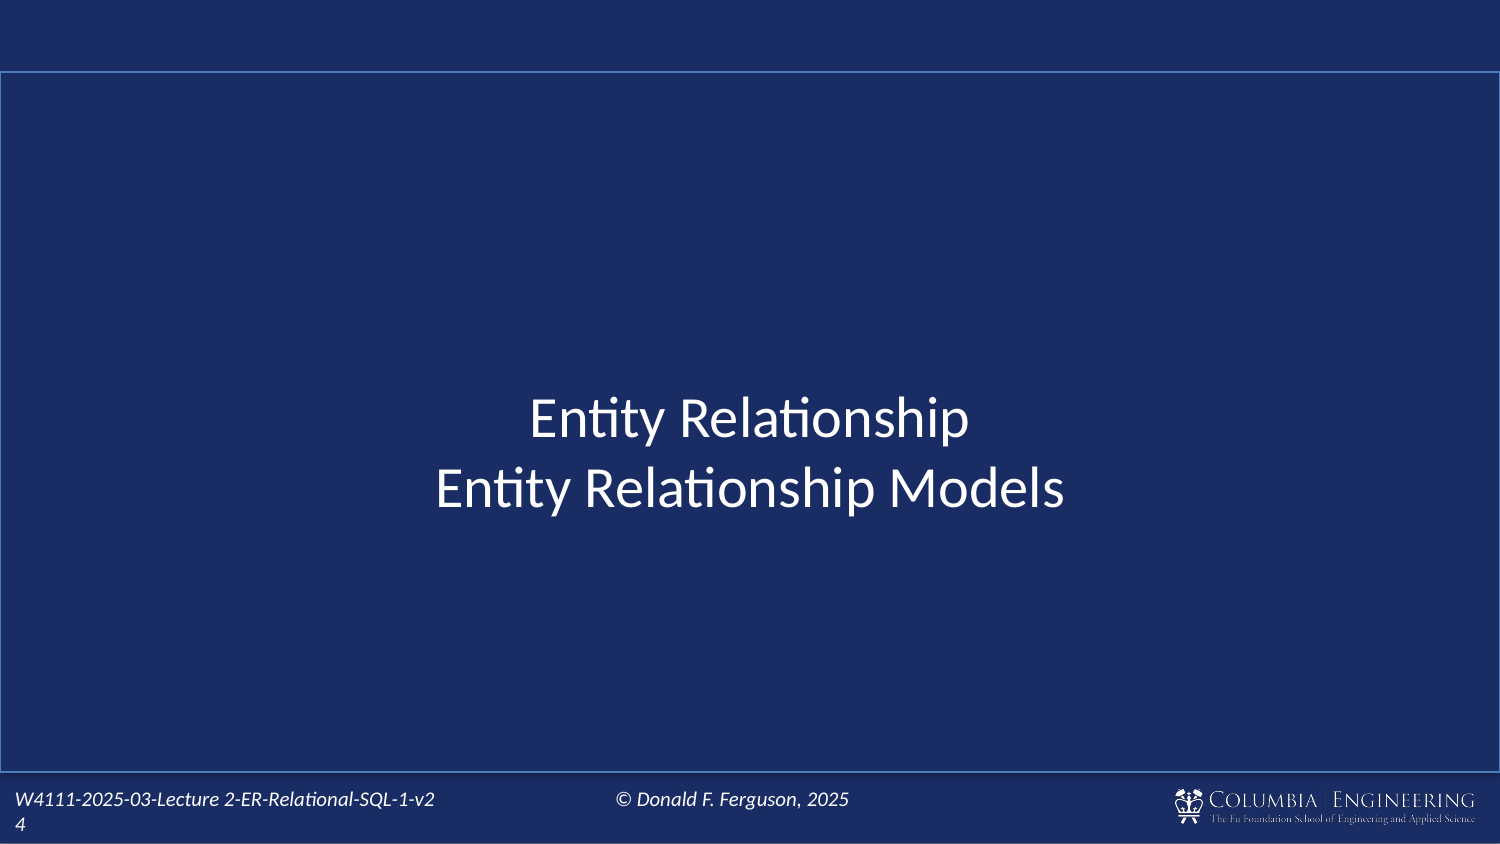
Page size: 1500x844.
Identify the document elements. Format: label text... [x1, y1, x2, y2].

list Entity Relationship Entity Relationship Models [24, 371, 1475, 529]
